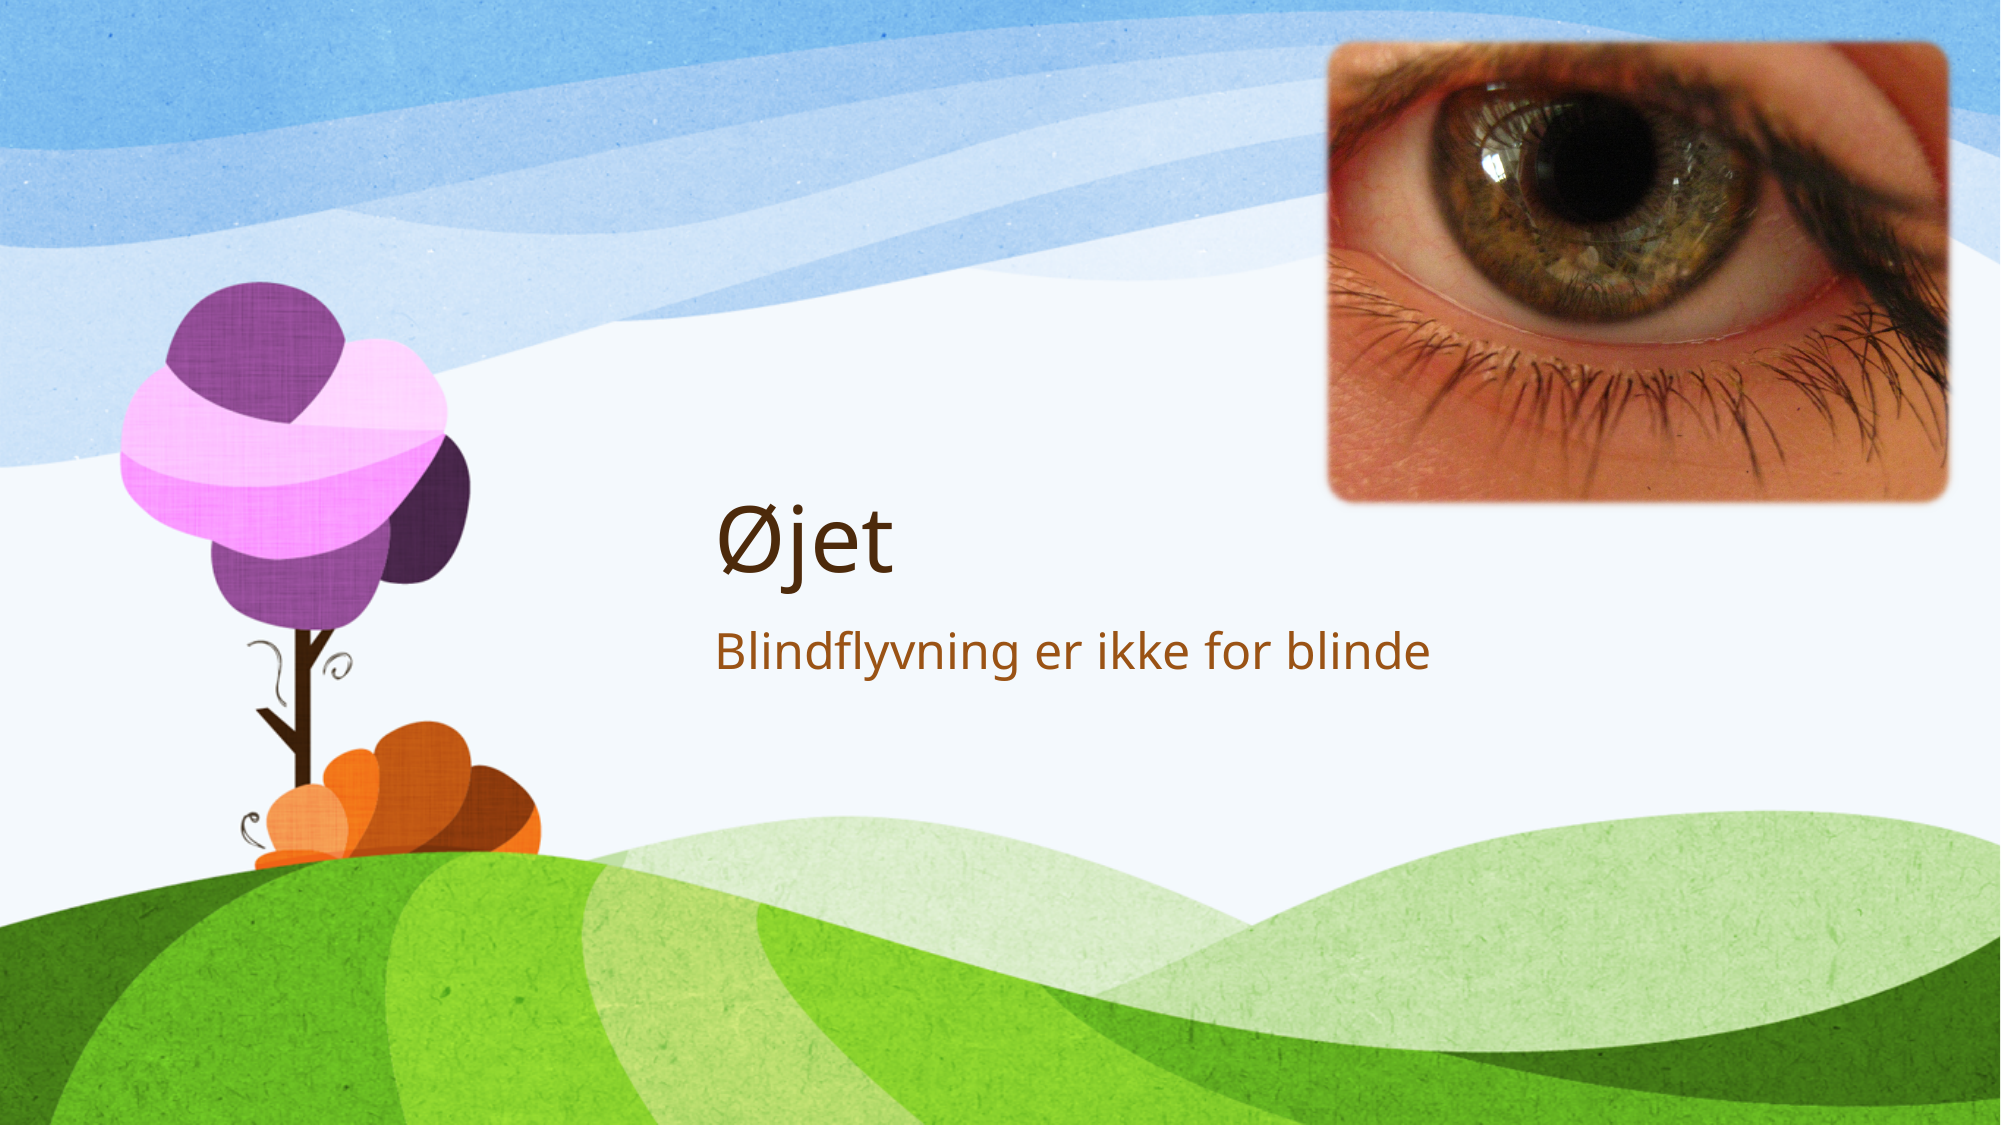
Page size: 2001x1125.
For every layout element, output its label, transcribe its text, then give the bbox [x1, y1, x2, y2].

list Blindflyvning er ikke for blinde [699, 612, 1825, 763]
title Øjet [699, 299, 1825, 600]
picture [0, 0, 2001, 1125]
